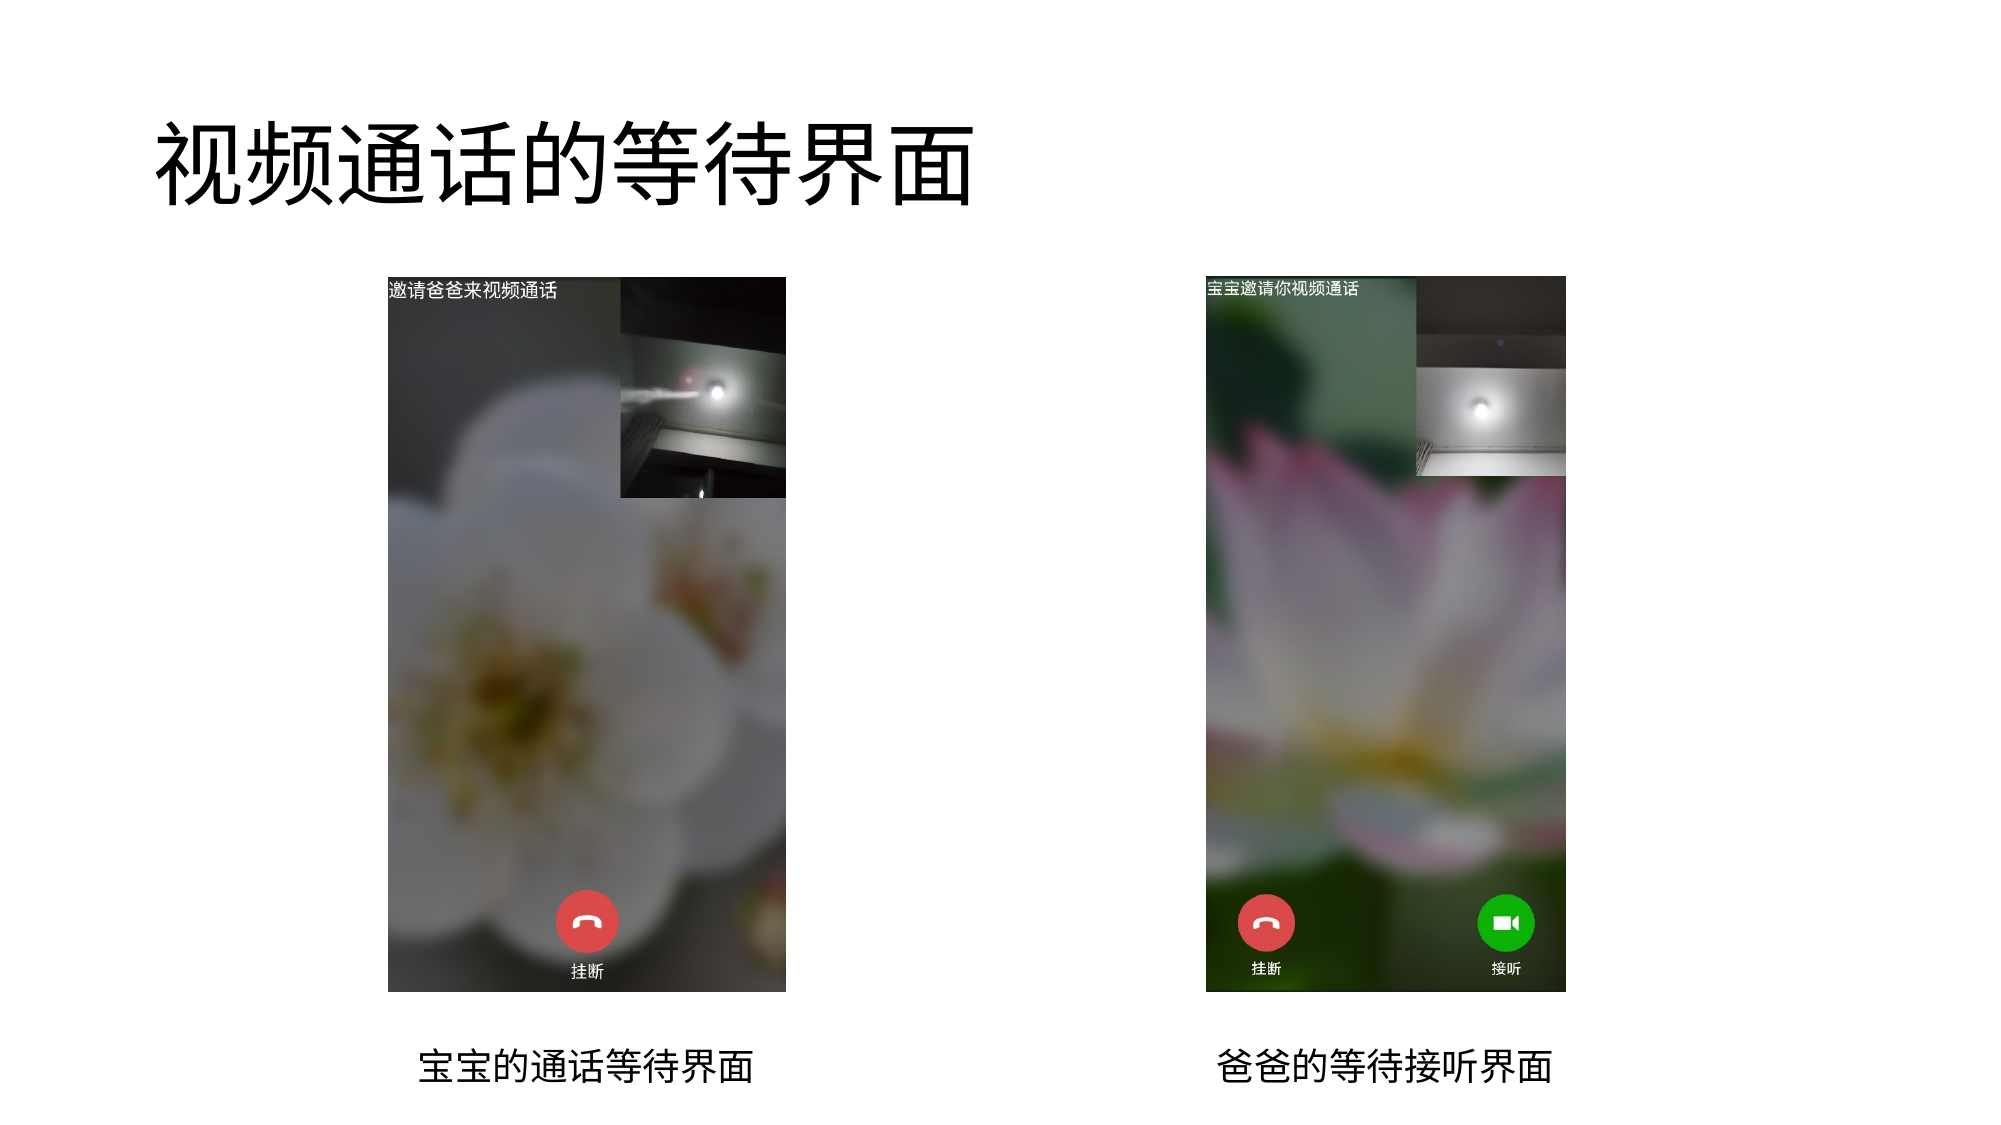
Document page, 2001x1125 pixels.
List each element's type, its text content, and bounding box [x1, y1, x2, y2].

text_box 爸爸的等待接听界面 [1201, 1035, 1570, 1096]
title 视频通话的等待界面 [137, 59, 1863, 278]
text_box 宝宝的通话等待界面 [403, 1035, 771, 1096]
picture [1205, 276, 1566, 992]
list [388, 277, 786, 992]
